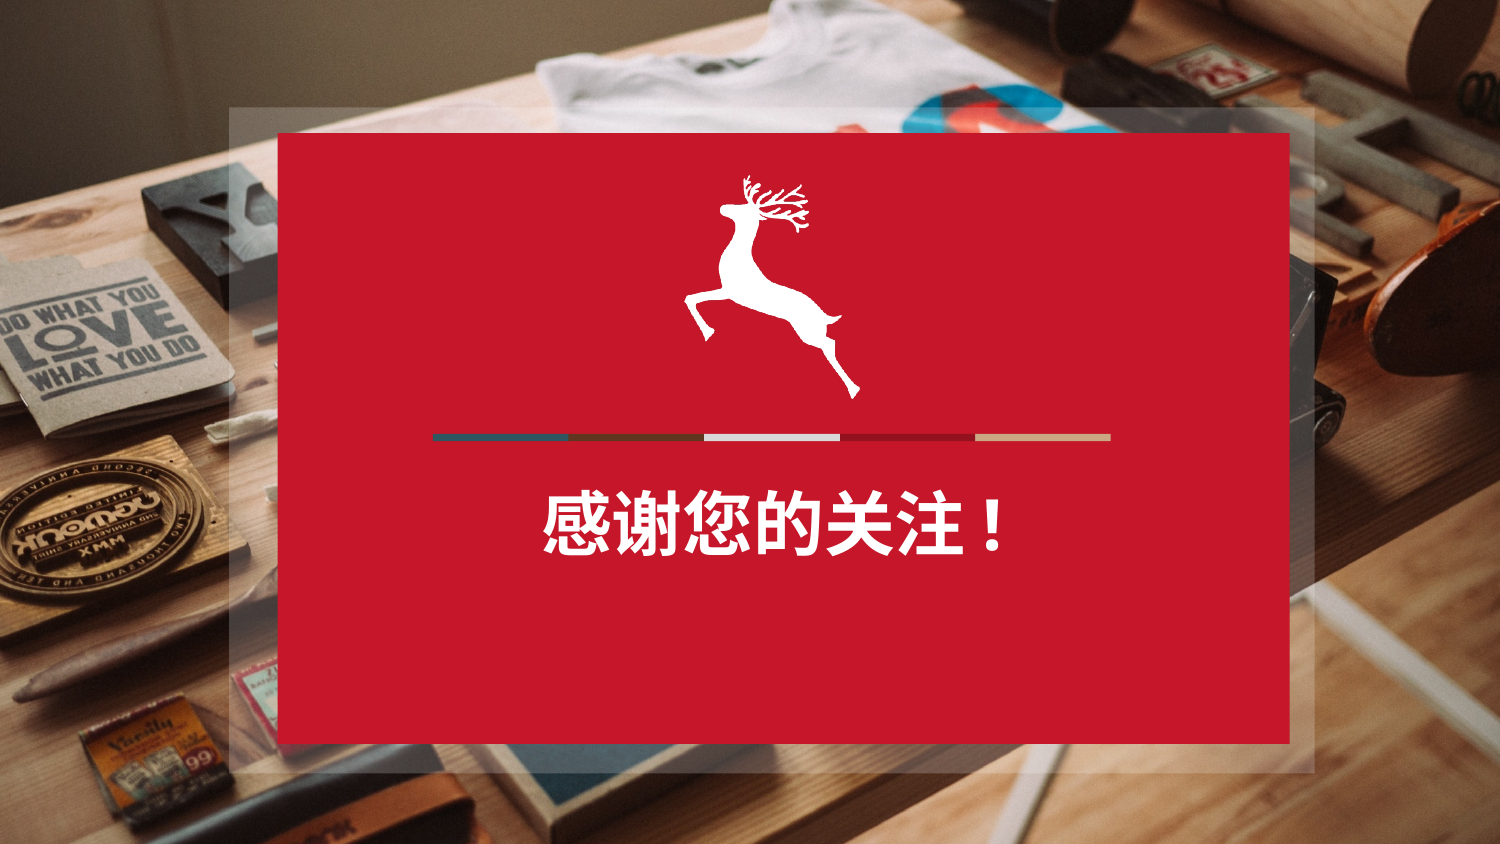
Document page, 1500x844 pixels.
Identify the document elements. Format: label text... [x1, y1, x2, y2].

text_box [228, 106, 1316, 774]
text_box [277, 132, 1291, 745]
picture [0, 0, 1500, 844]
text_box 感谢您的关注! [526, 471, 1018, 572]
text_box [432, 433, 1111, 442]
